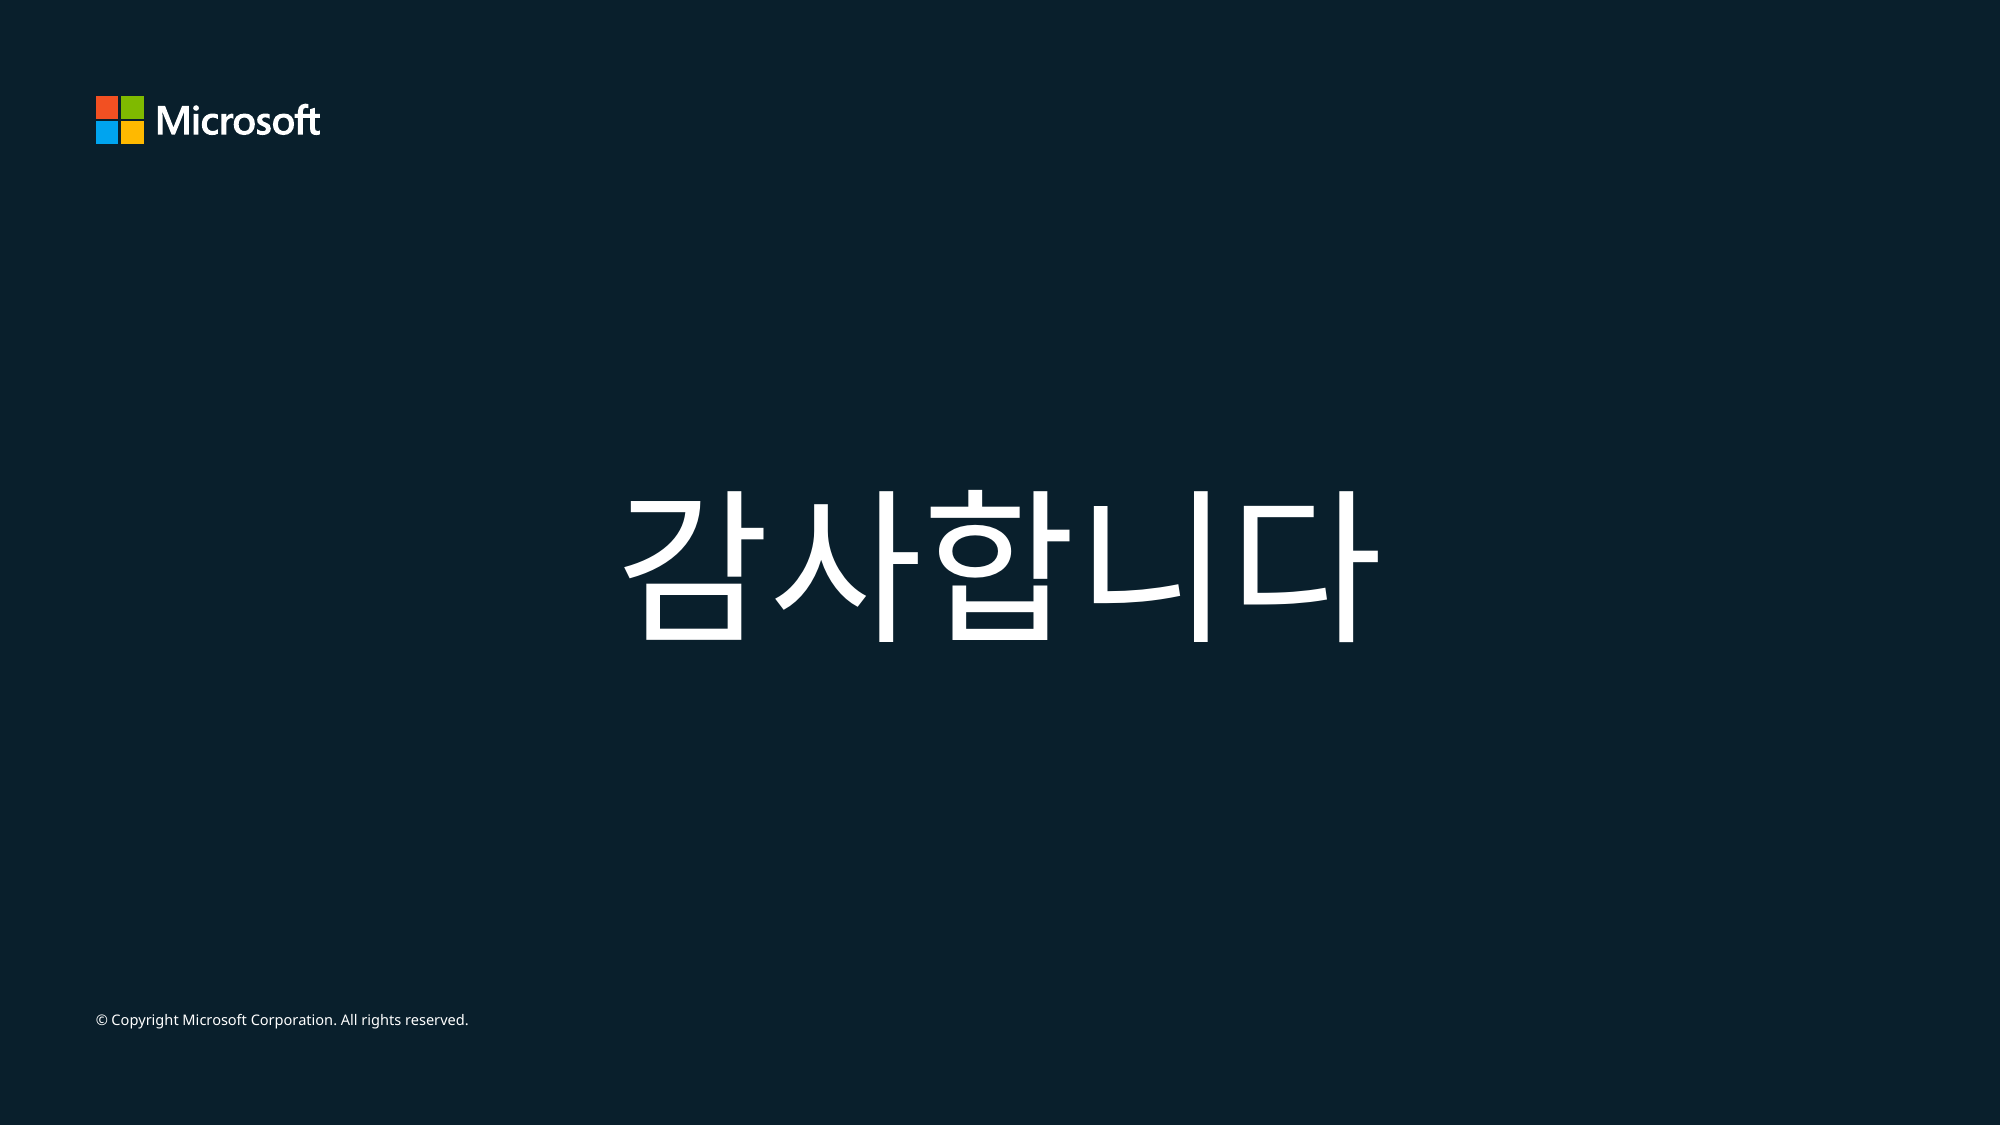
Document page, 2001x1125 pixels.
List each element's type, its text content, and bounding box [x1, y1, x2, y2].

text_box 감사합니다 [405, 462, 1595, 663]
